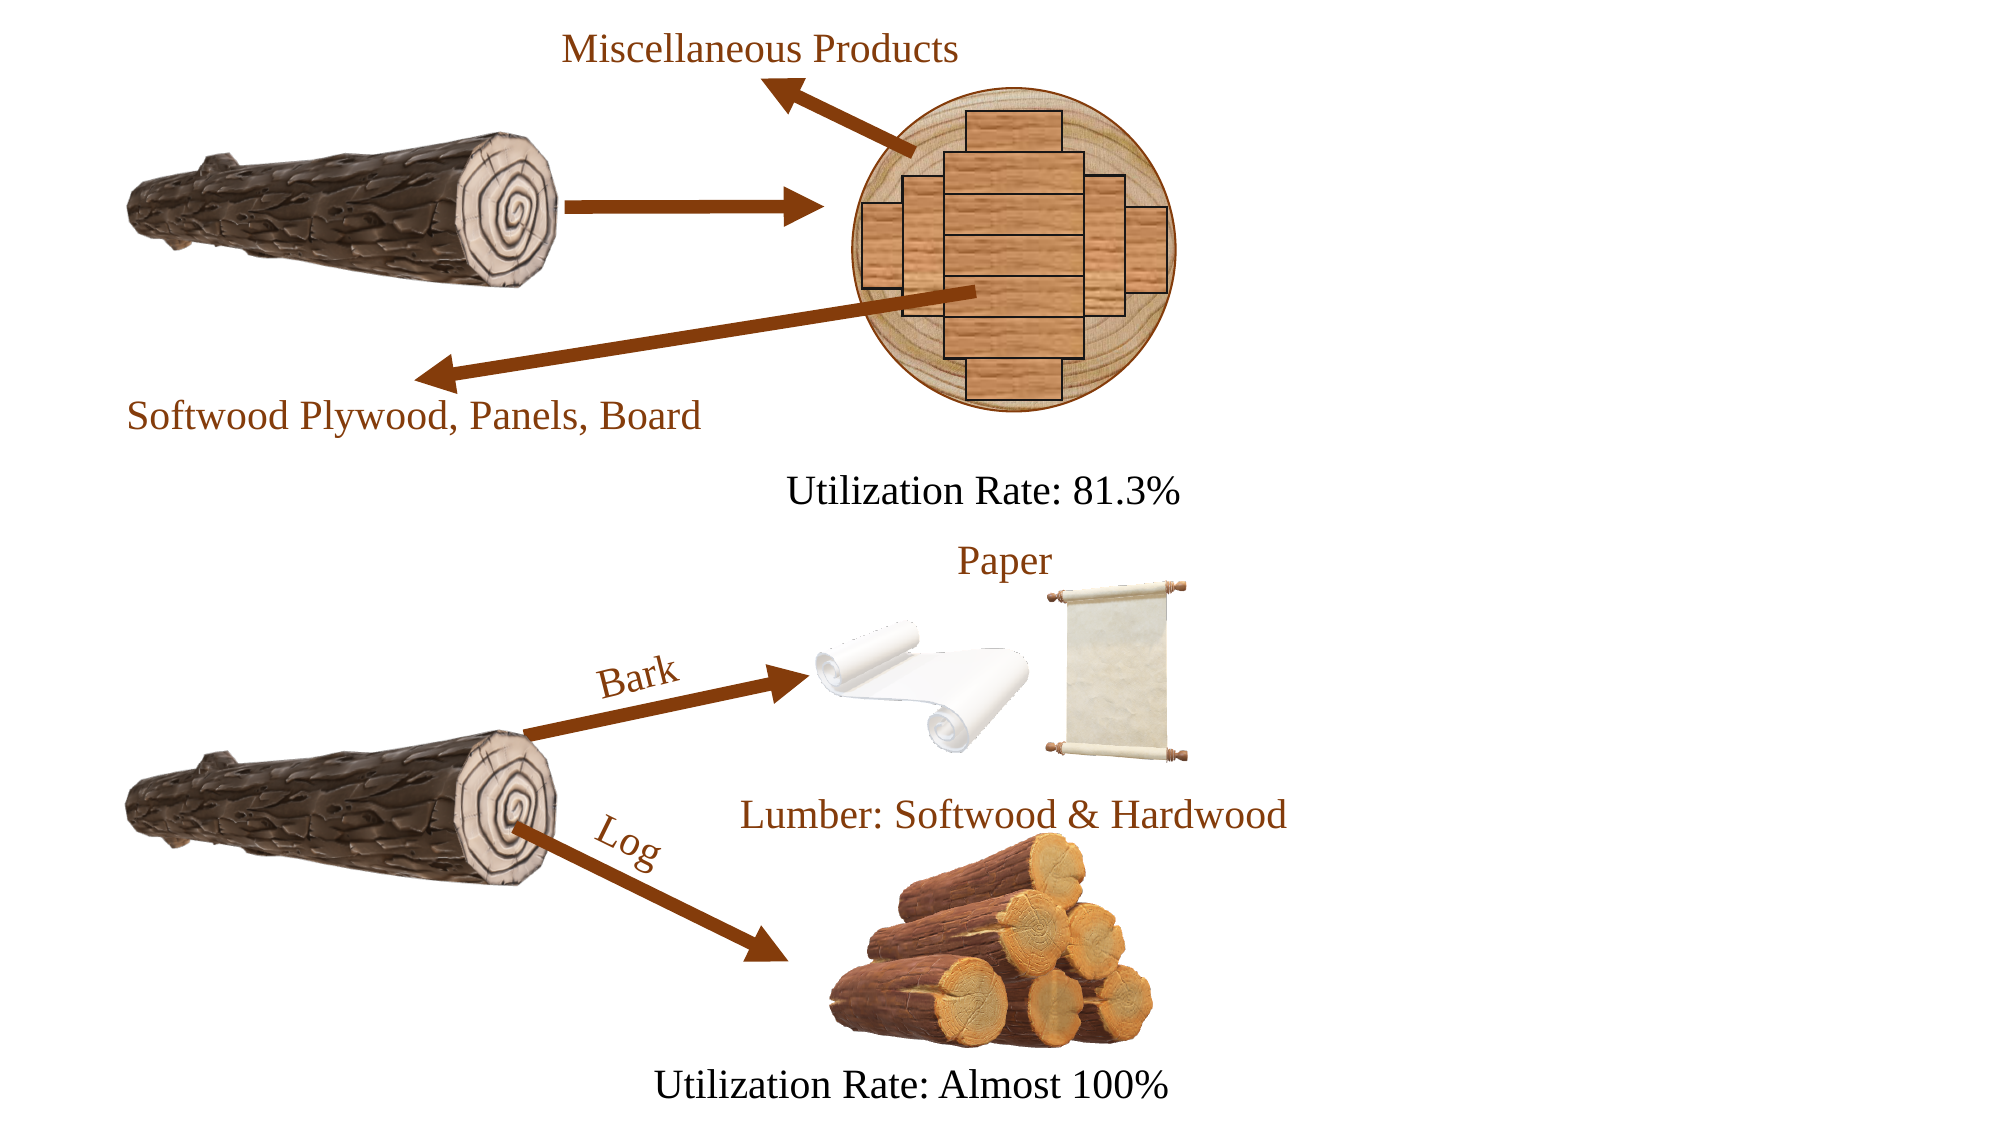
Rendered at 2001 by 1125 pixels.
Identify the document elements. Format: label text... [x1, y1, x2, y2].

text_box Utilization Rate: Almost 100% [638, 1049, 1185, 1114]
picture [0, 721, 563, 891]
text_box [414, 291, 976, 381]
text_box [852, 88, 1176, 412]
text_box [524, 675, 810, 737]
text_box Miscellaneous Products [546, 13, 975, 79]
text_box Bark [575, 628, 695, 675]
text_box Log [583, 788, 679, 826]
picture [0, 123, 565, 293]
picture [809, 583, 1032, 757]
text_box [514, 826, 789, 962]
picture [1037, 577, 1188, 764]
text_box Softwood Plywood, Panels, Board [111, 380, 717, 446]
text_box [760, 79, 914, 153]
picture [797, 844, 1155, 1049]
text_box Utilization Rate: 81.3% [771, 455, 1197, 521]
text_box Paper [942, 525, 1068, 591]
text_box Lumber: Softwood & Hardwood [725, 779, 1303, 844]
